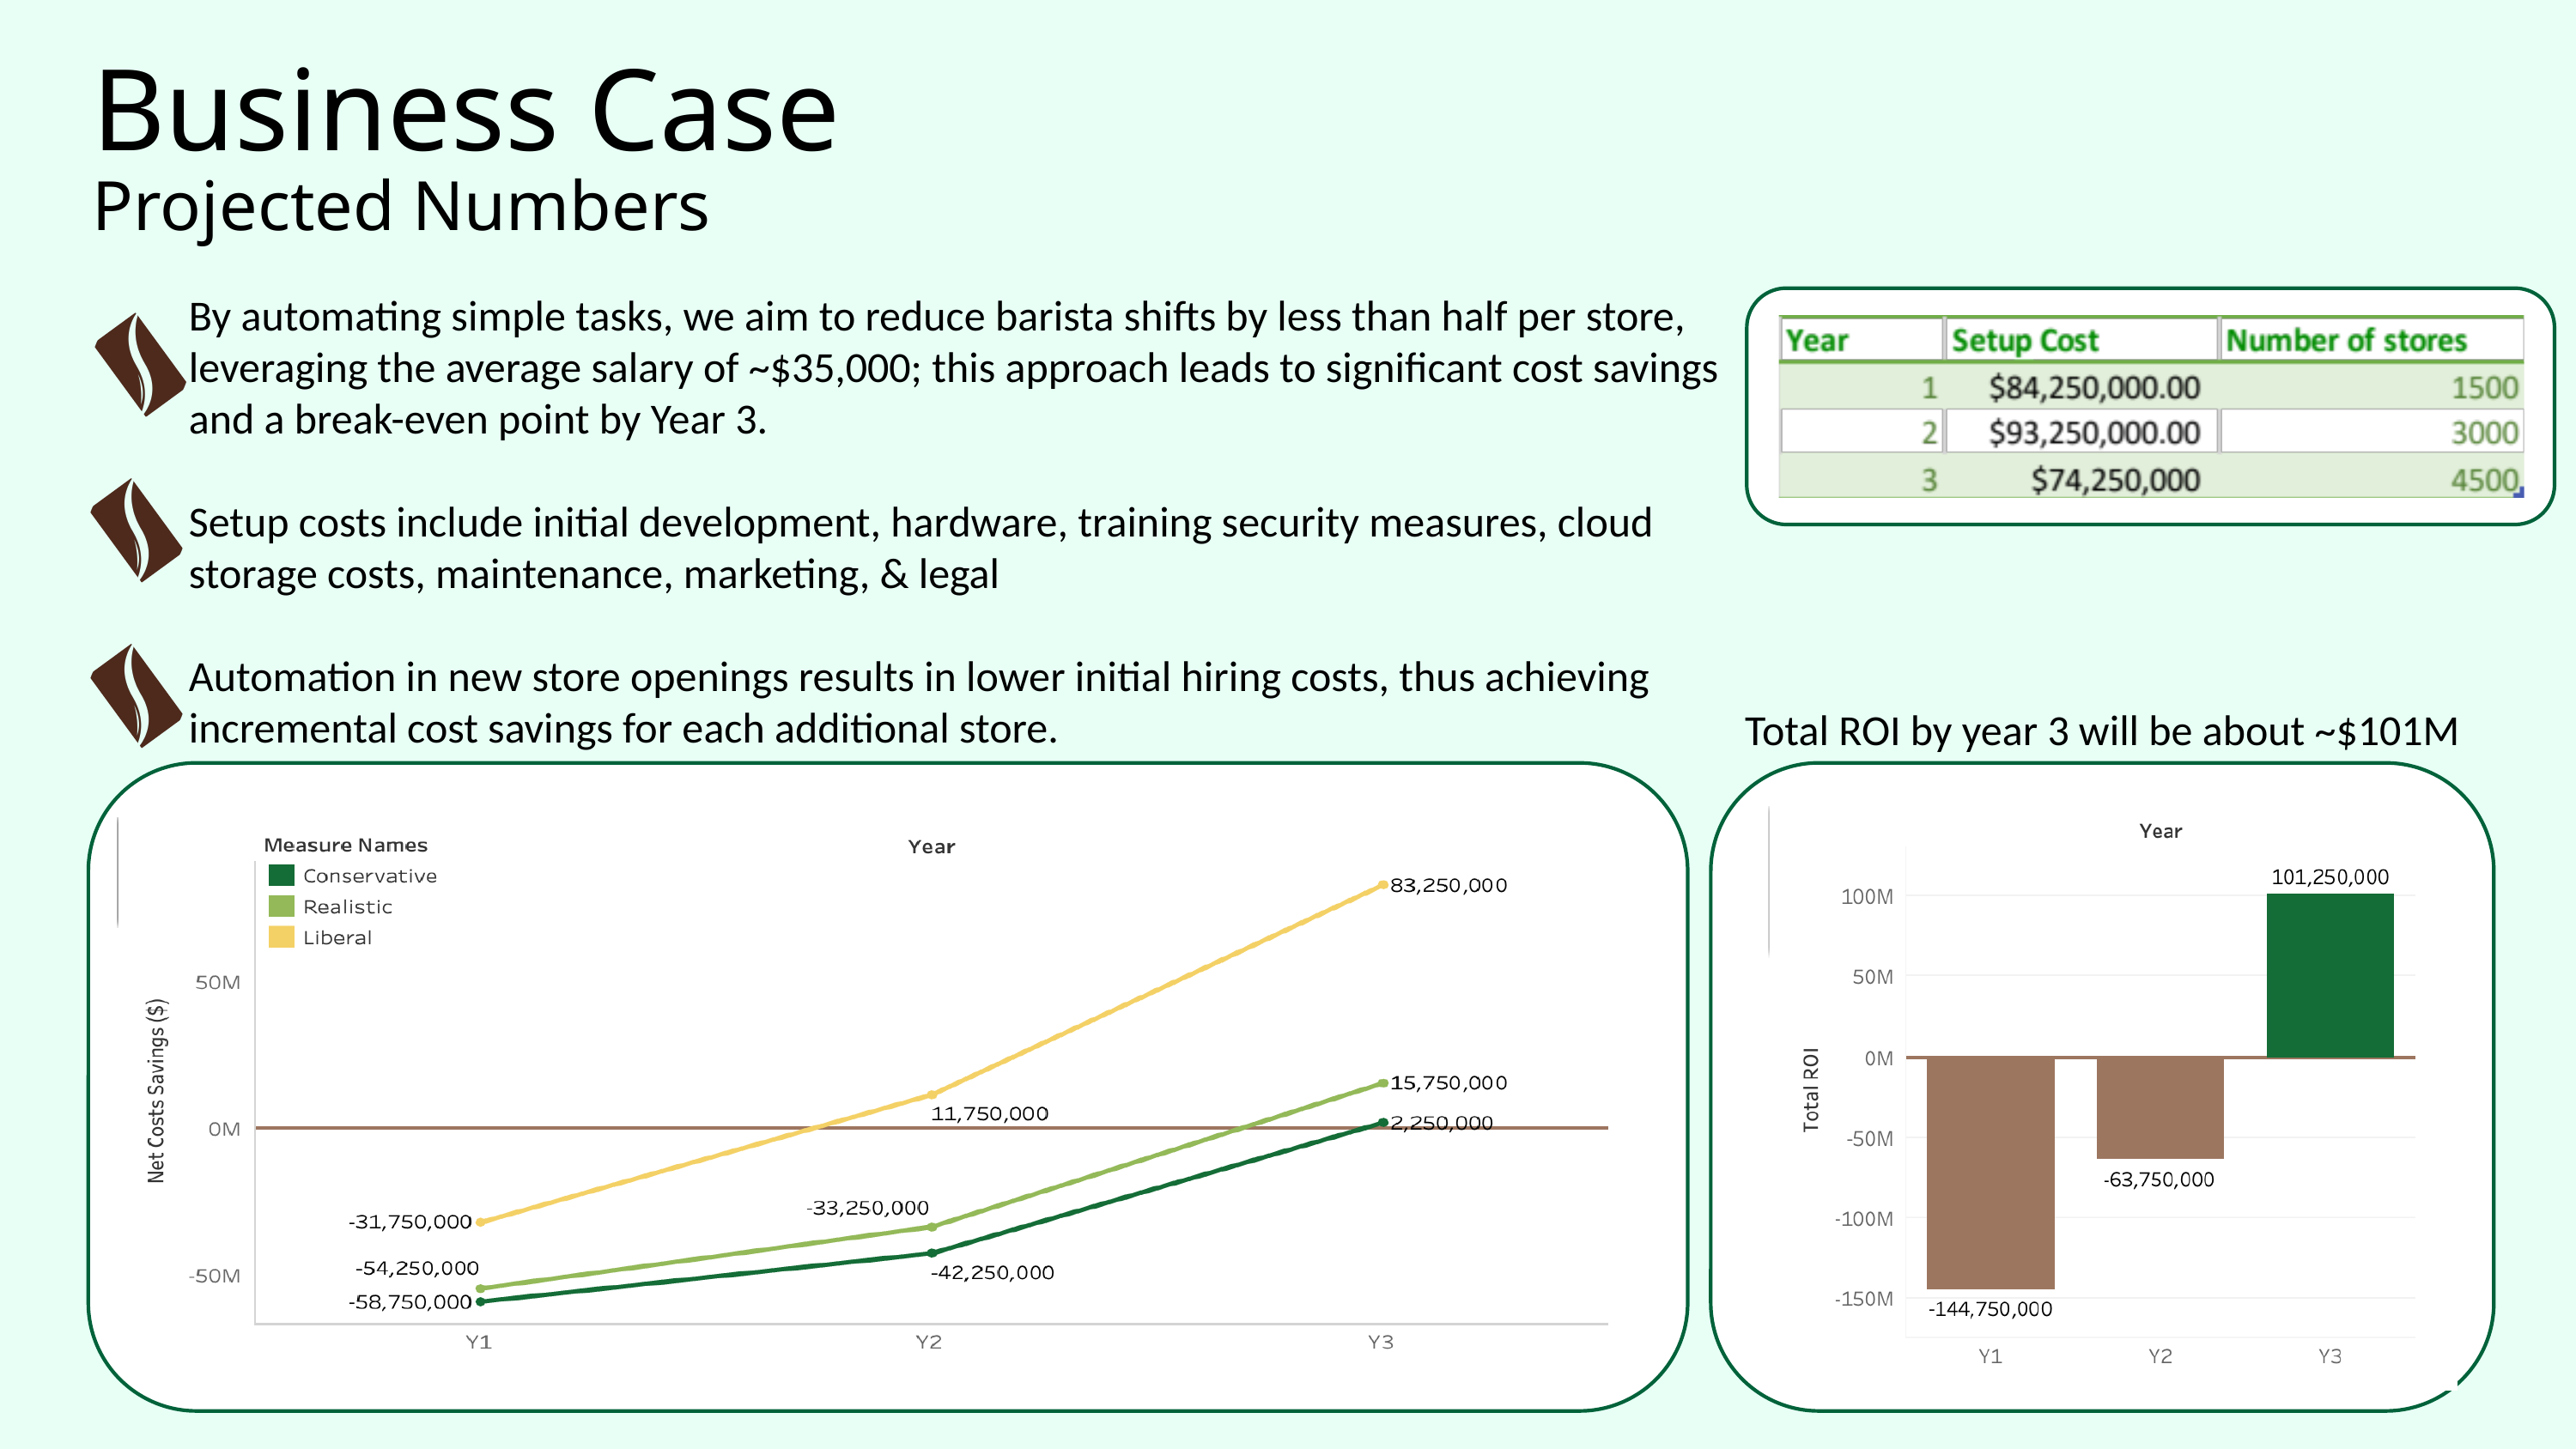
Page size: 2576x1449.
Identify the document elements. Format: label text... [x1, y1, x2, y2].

picture [1778, 314, 2524, 498]
text_box [88, 478, 185, 583]
text_box [92, 312, 189, 417]
picture [1770, 800, 2458, 1391]
text_box Projected Numbers [92, 182, 1643, 245]
text_box Business Case [92, 71, 1643, 173]
text_box By automating simple tasks, we aim to reduce barista shifts by less than half per store, leveraging the average salary of ~$35,000; this approach leads to significant cost savings and a break-even point by Year 3. Setup costs include initial development, hardware, training security measures, cloud storage costs, maintenance, marketing, & legal Automation in new store openings results in lower initial hiring costs, thus achieving incremental cost savings for each additional store. [176, 282, 1749, 758]
text_box [1749, 286, 2557, 527]
text_box [86, 761, 1690, 1413]
text_box [1709, 761, 2496, 1413]
text_box Total ROI by year 3 will be about ~$101M [1732, 695, 2473, 761]
text_box [88, 643, 185, 749]
picture [118, 811, 1654, 1370]
